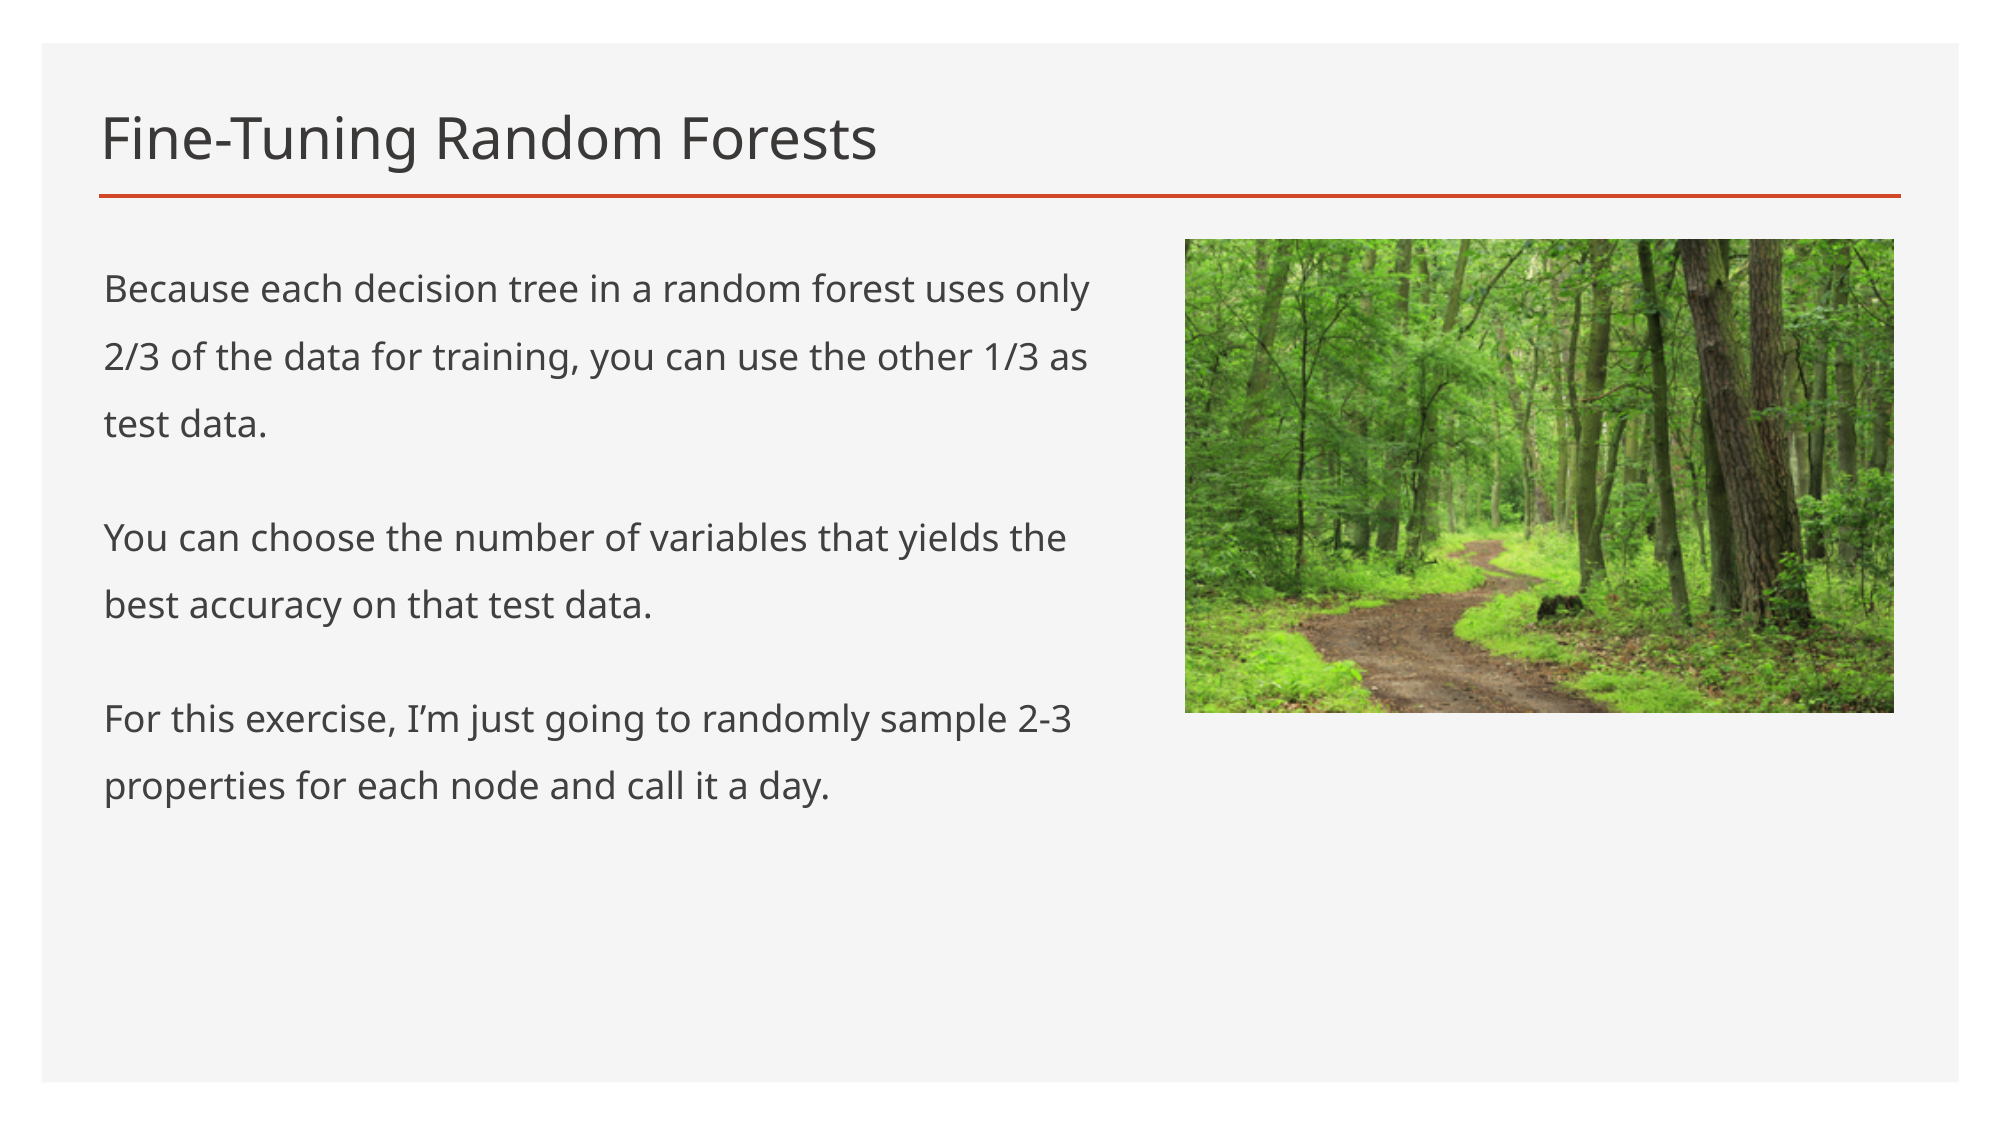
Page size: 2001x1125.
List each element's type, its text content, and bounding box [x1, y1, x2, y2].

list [1185, 239, 1894, 713]
title Fine-Tuning Random Forests [85, 73, 1214, 179]
text_box Because each decision tree in a random forest uses only 2/3 of the data for training, you can use the other 1/3 as test data. You can choose the number of variables that yields the best accuracy on that test data. For this exercise, I’m just going to randomly sample 2-3 properties for each node and call it a day. [88, 235, 1155, 1092]
